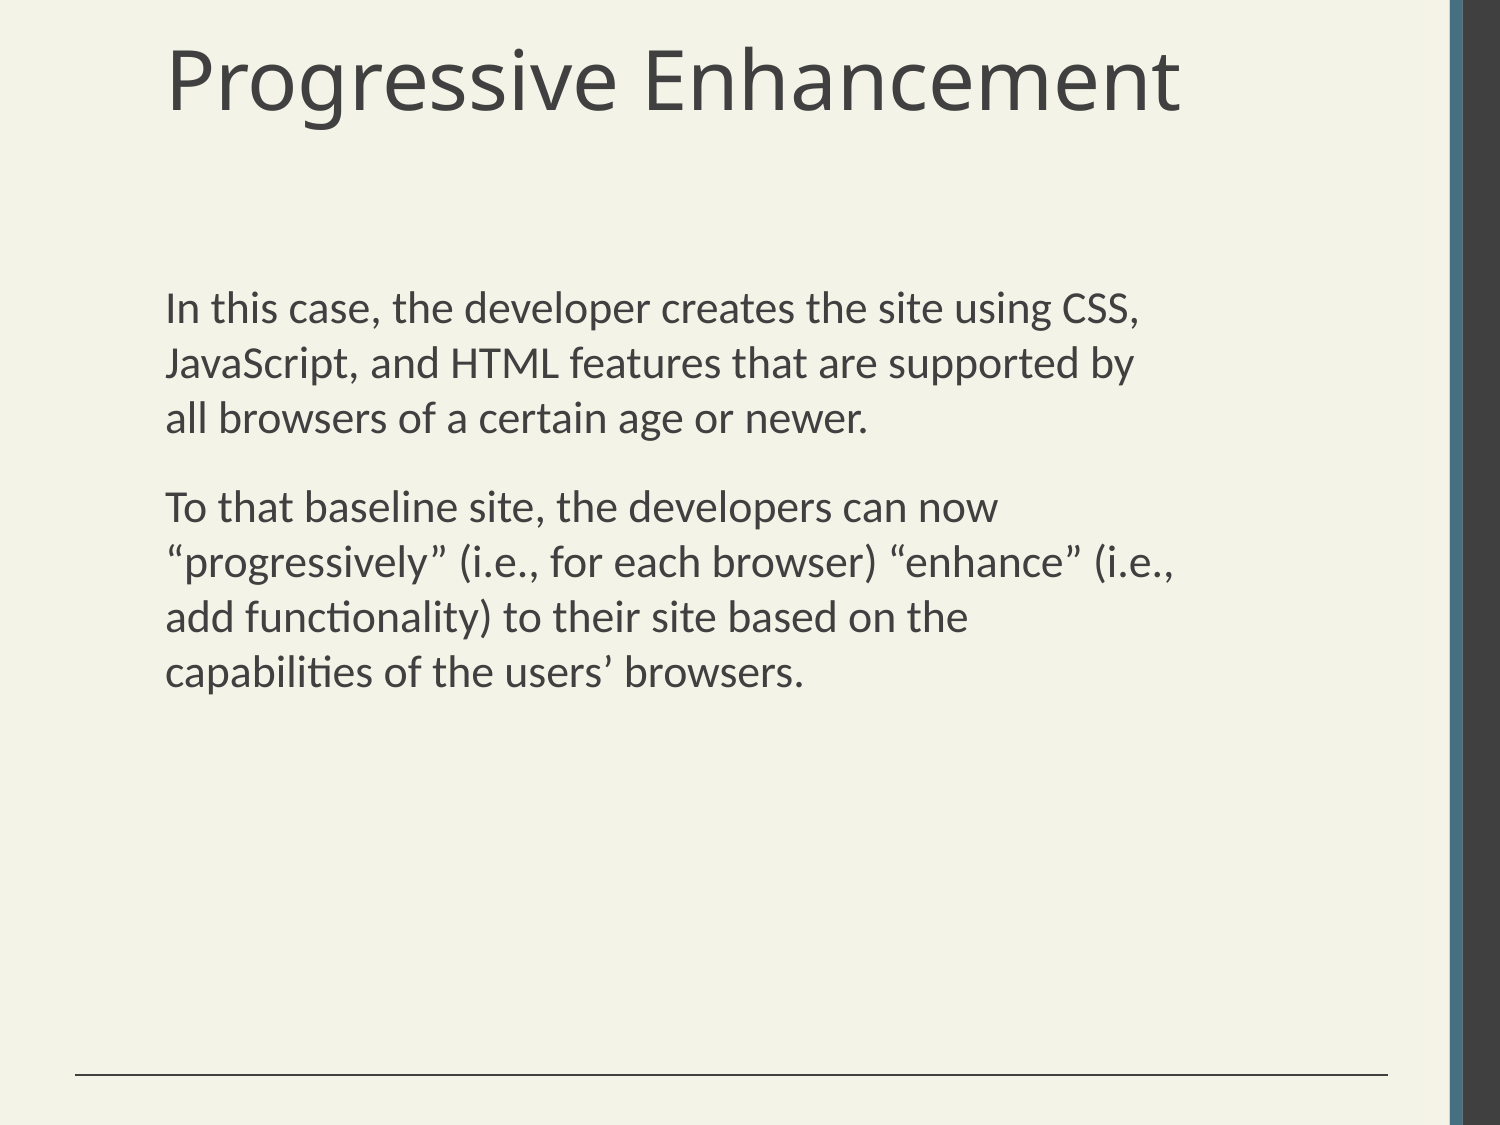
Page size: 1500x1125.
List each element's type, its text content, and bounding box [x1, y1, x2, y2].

title Progressive Enhancement [150, 20, 1425, 188]
list In this case, the developer creates the site using CSS, JavaScript, and HTML features that are supported by all browsers of a certain age or newer. To that baseline site, the developers can now “progressively” (i.e., for each browser) “enhance” (i.e., add functionality) to their site based on the capabilities of the users’ browsers. [150, 270, 1200, 1013]
